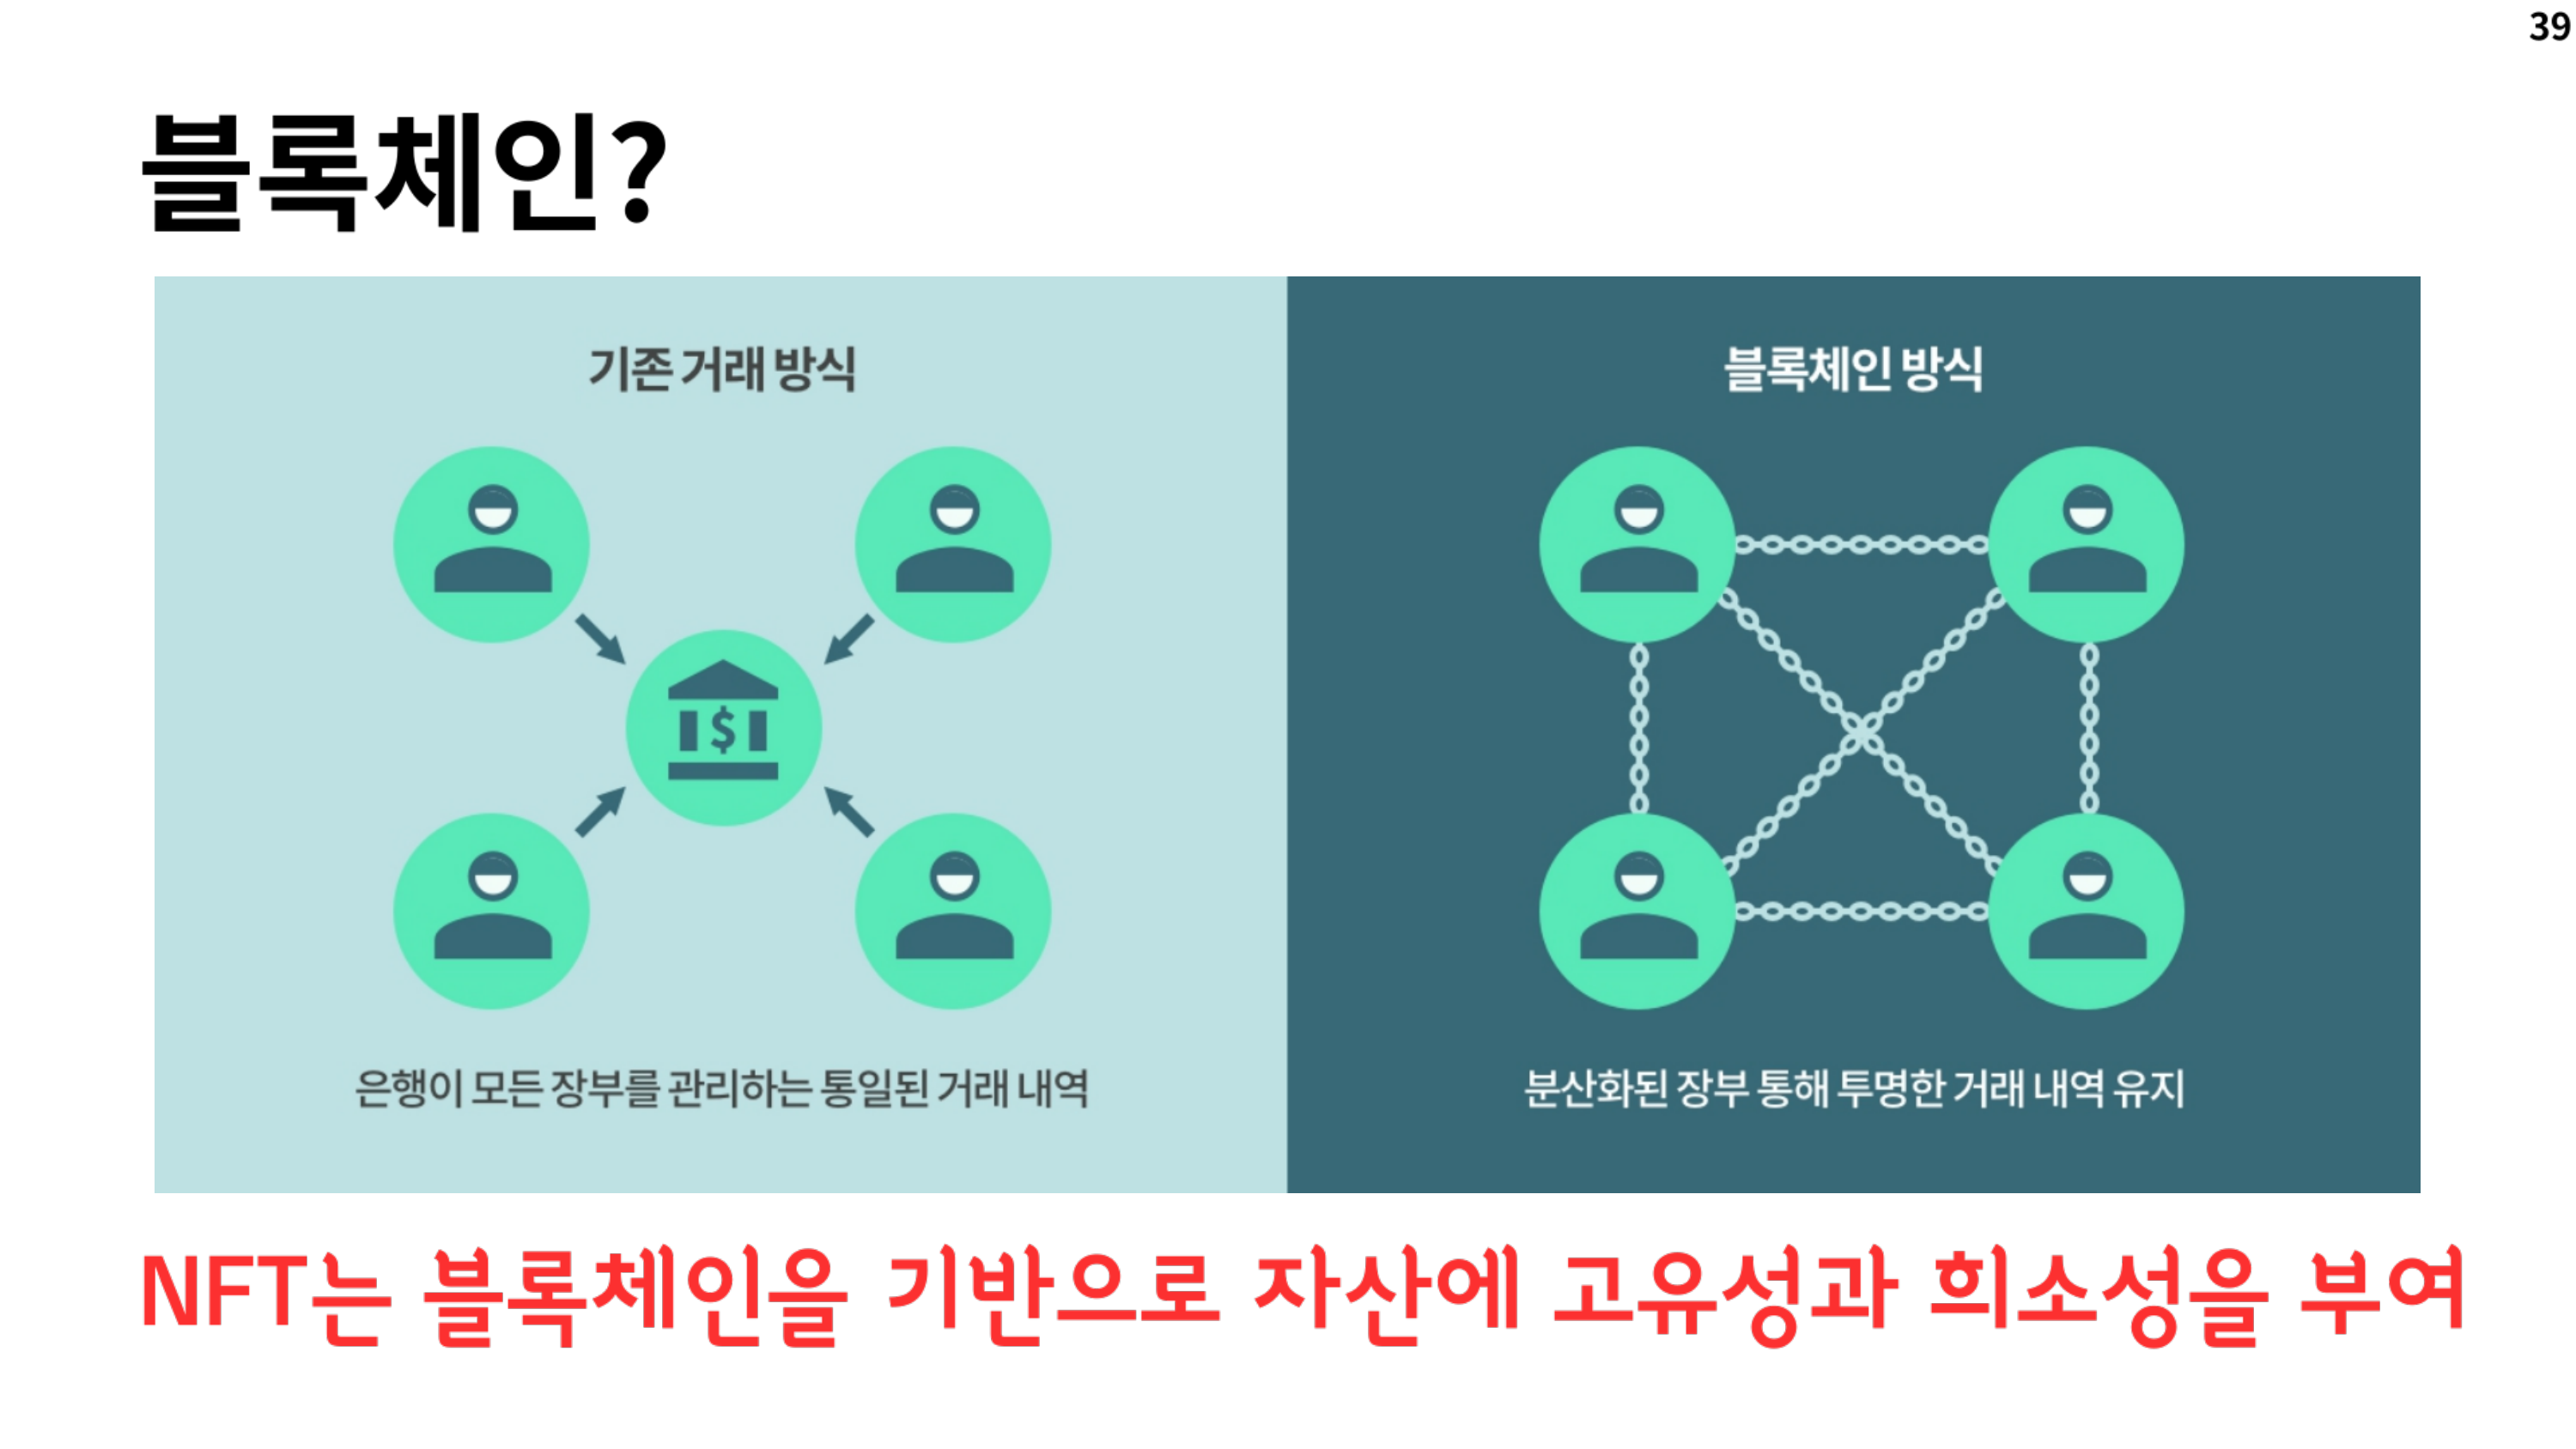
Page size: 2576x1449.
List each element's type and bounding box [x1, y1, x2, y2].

picture [118, 59, 727, 291]
picture [2524, 0, 2576, 70]
text_box [155, 276, 2421, 1194]
picture [122, 1207, 2512, 1397]
